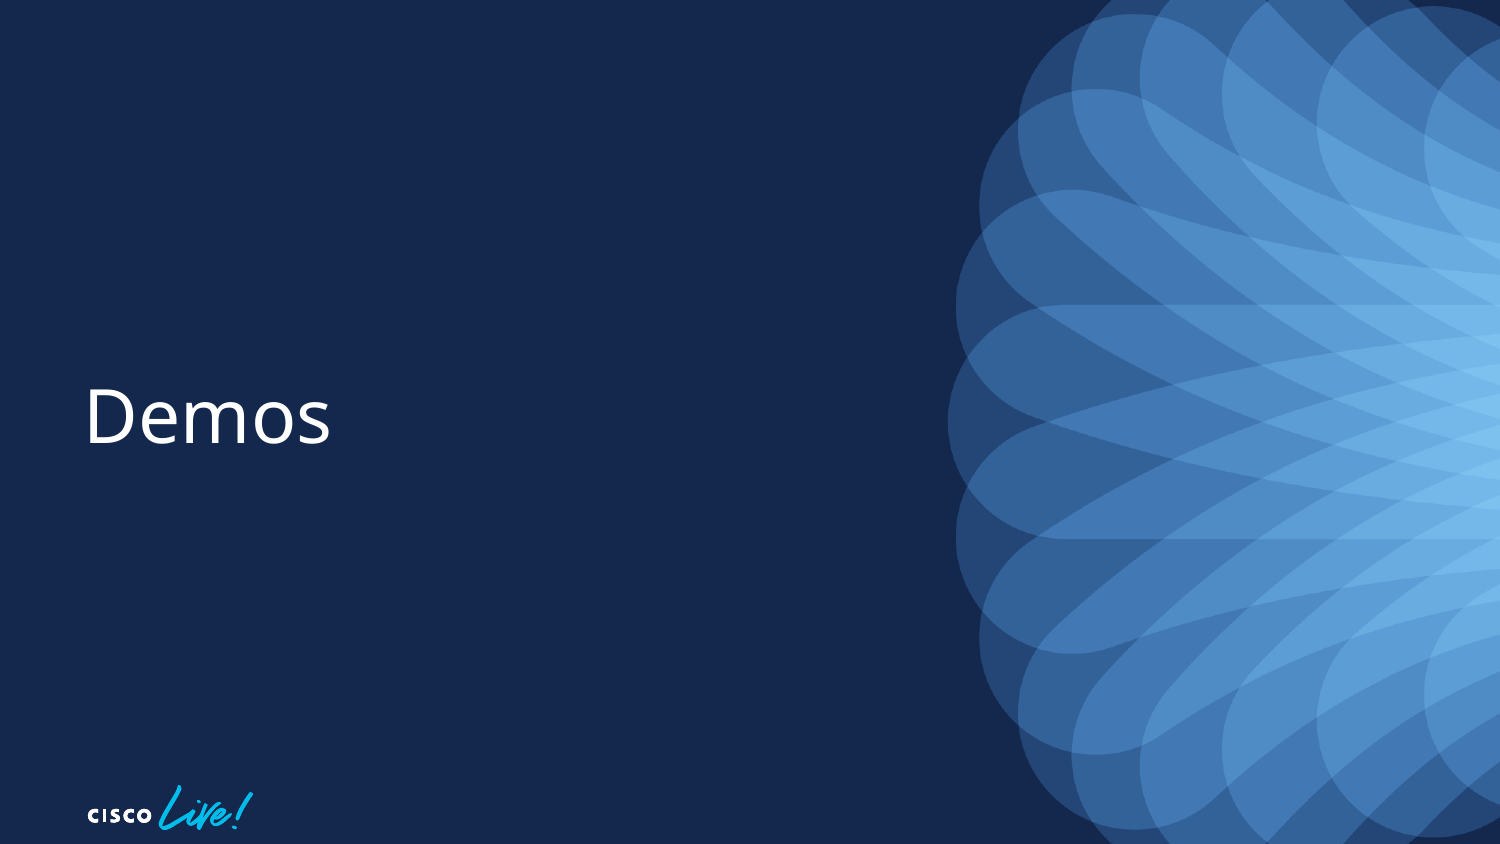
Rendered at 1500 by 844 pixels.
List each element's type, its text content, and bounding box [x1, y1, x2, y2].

title Demos [68, 262, 683, 582]
picture [0, 0, 1500, 844]
